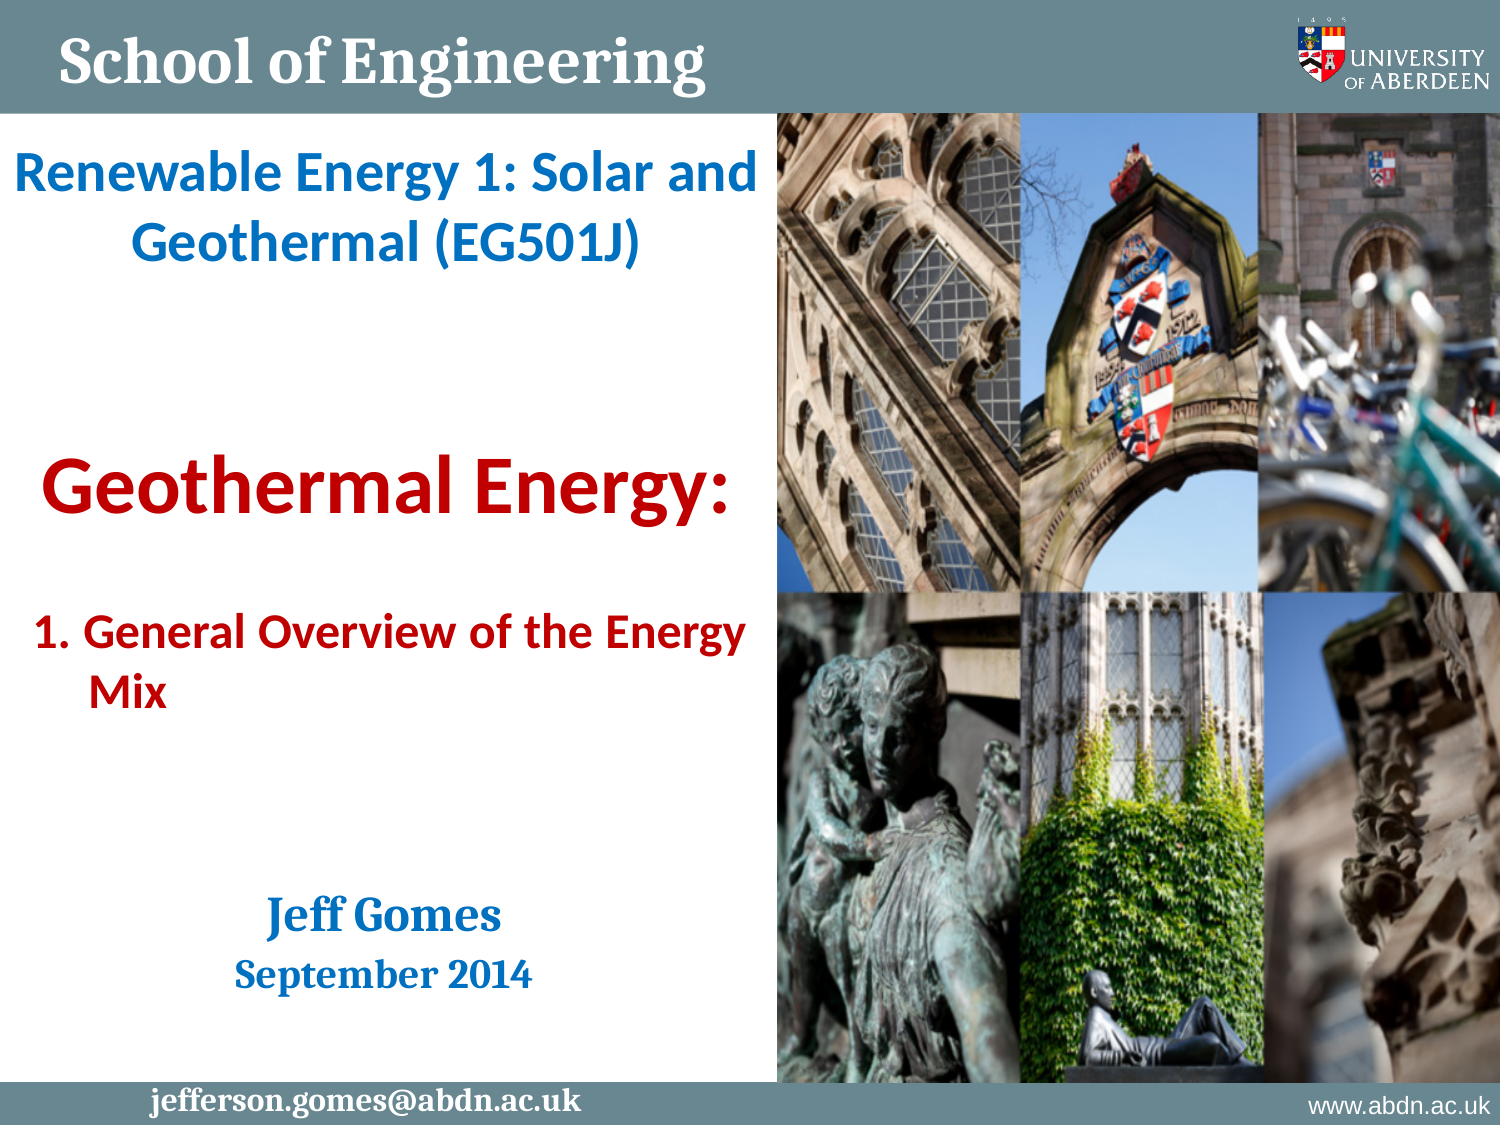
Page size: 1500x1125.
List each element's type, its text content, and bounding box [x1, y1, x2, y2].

text_box Geothermal Energy: [0, 422, 774, 538]
text_box Jeff Gomes September 2014 [7, 881, 762, 1024]
text_box jefferson.gomes@abdn.ac.uk [0, 1074, 733, 1118]
text_box 1. General Overview of the Energy Mix [17, 591, 762, 727]
text_box Renewable Energy 1: Solar and Geothermal (EG501J) [0, 125, 774, 281]
text_box School of Engineering [5, 19, 762, 110]
picture [1287, 7, 1495, 103]
picture [777, 113, 1500, 1083]
